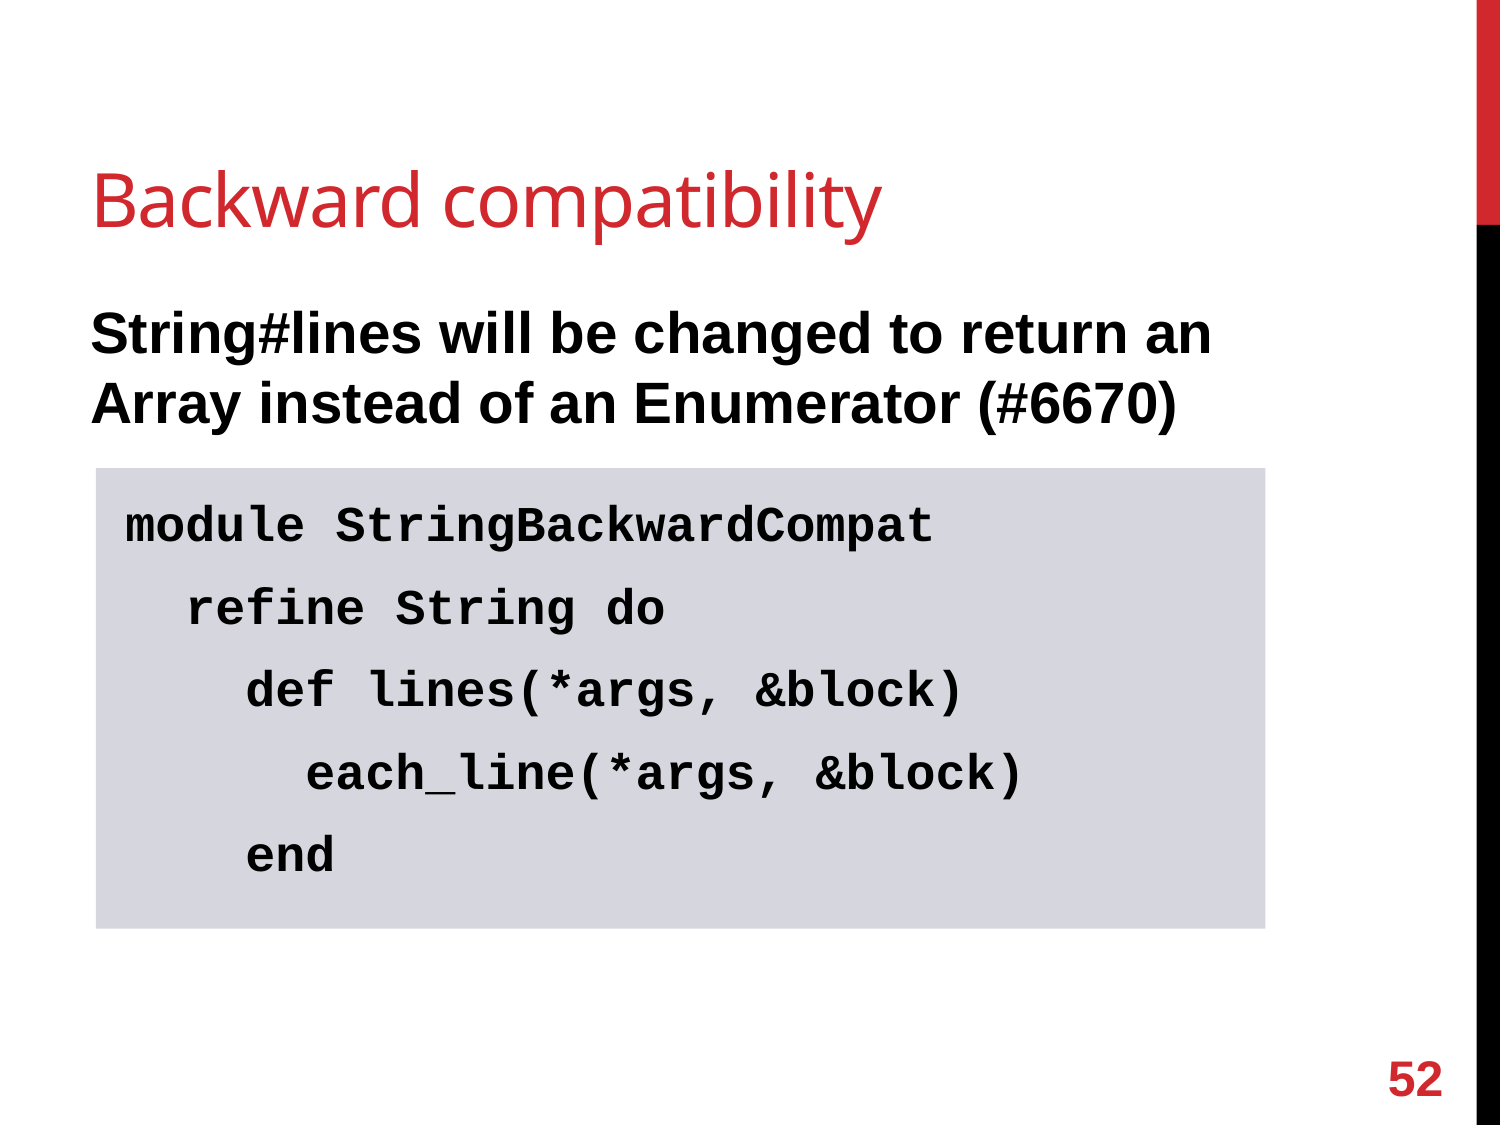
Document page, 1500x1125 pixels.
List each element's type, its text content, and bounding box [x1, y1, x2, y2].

list String#lines will be changed to return an Array instead of an Enumerator (#6670) [75, 287, 1325, 1005]
title Backward compatibility [75, 25, 1025, 250]
slide_number 51 [1372, 1045, 1500, 1106]
text_box module StringBackwardCompat refine String do def lines(*args, &block) each_line(*args, &block) end [95, 468, 1266, 929]
